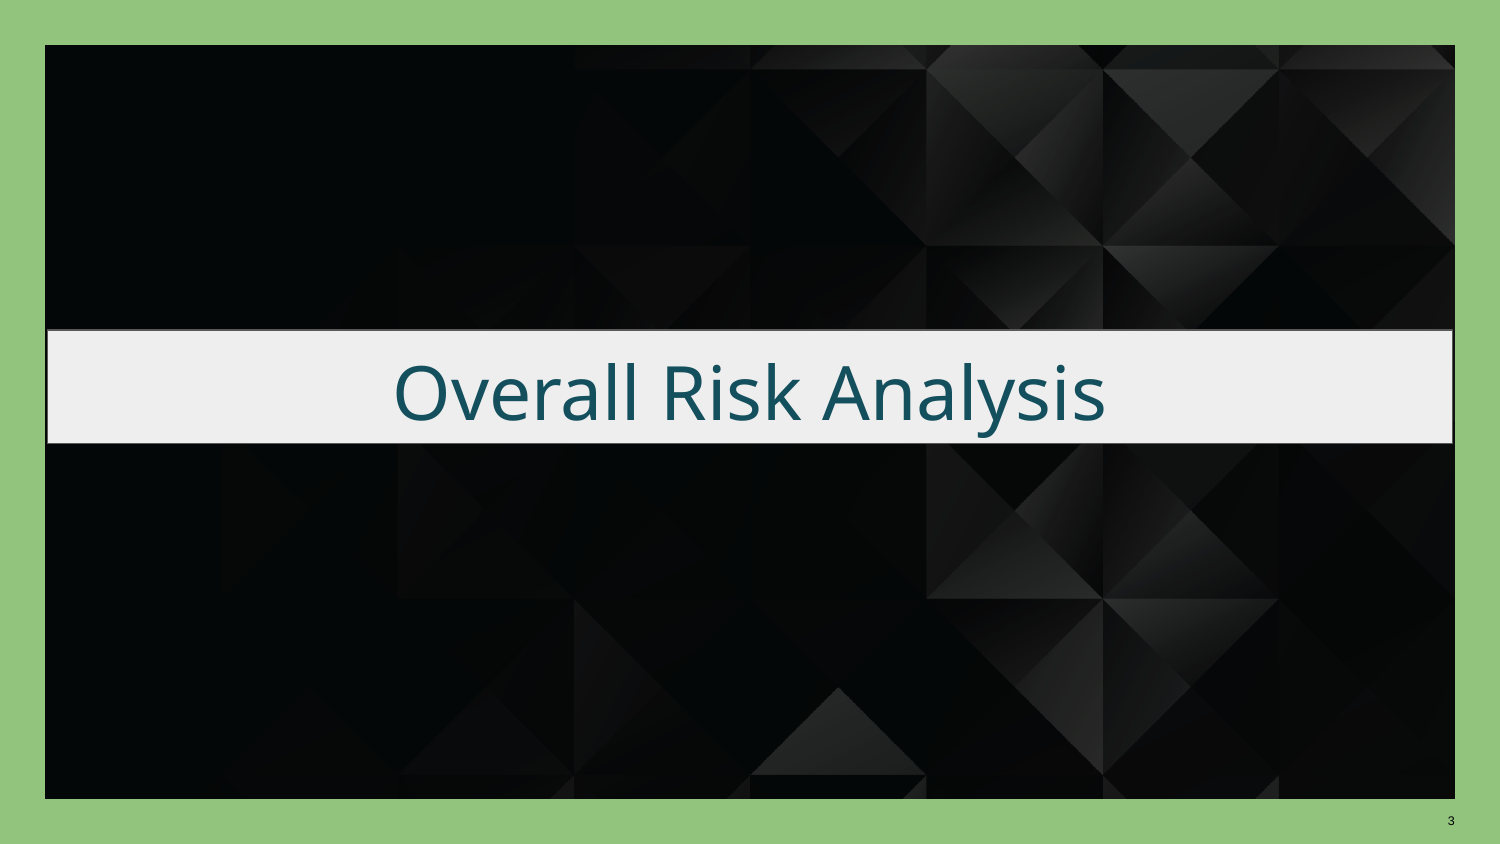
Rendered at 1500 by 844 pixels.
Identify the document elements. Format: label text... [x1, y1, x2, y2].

picture [45, 444, 1455, 799]
title Overall Risk Analysis [45, 330, 1455, 444]
picture [45, 45, 1455, 330]
text_box ‹#› [1411, 813, 1455, 831]
